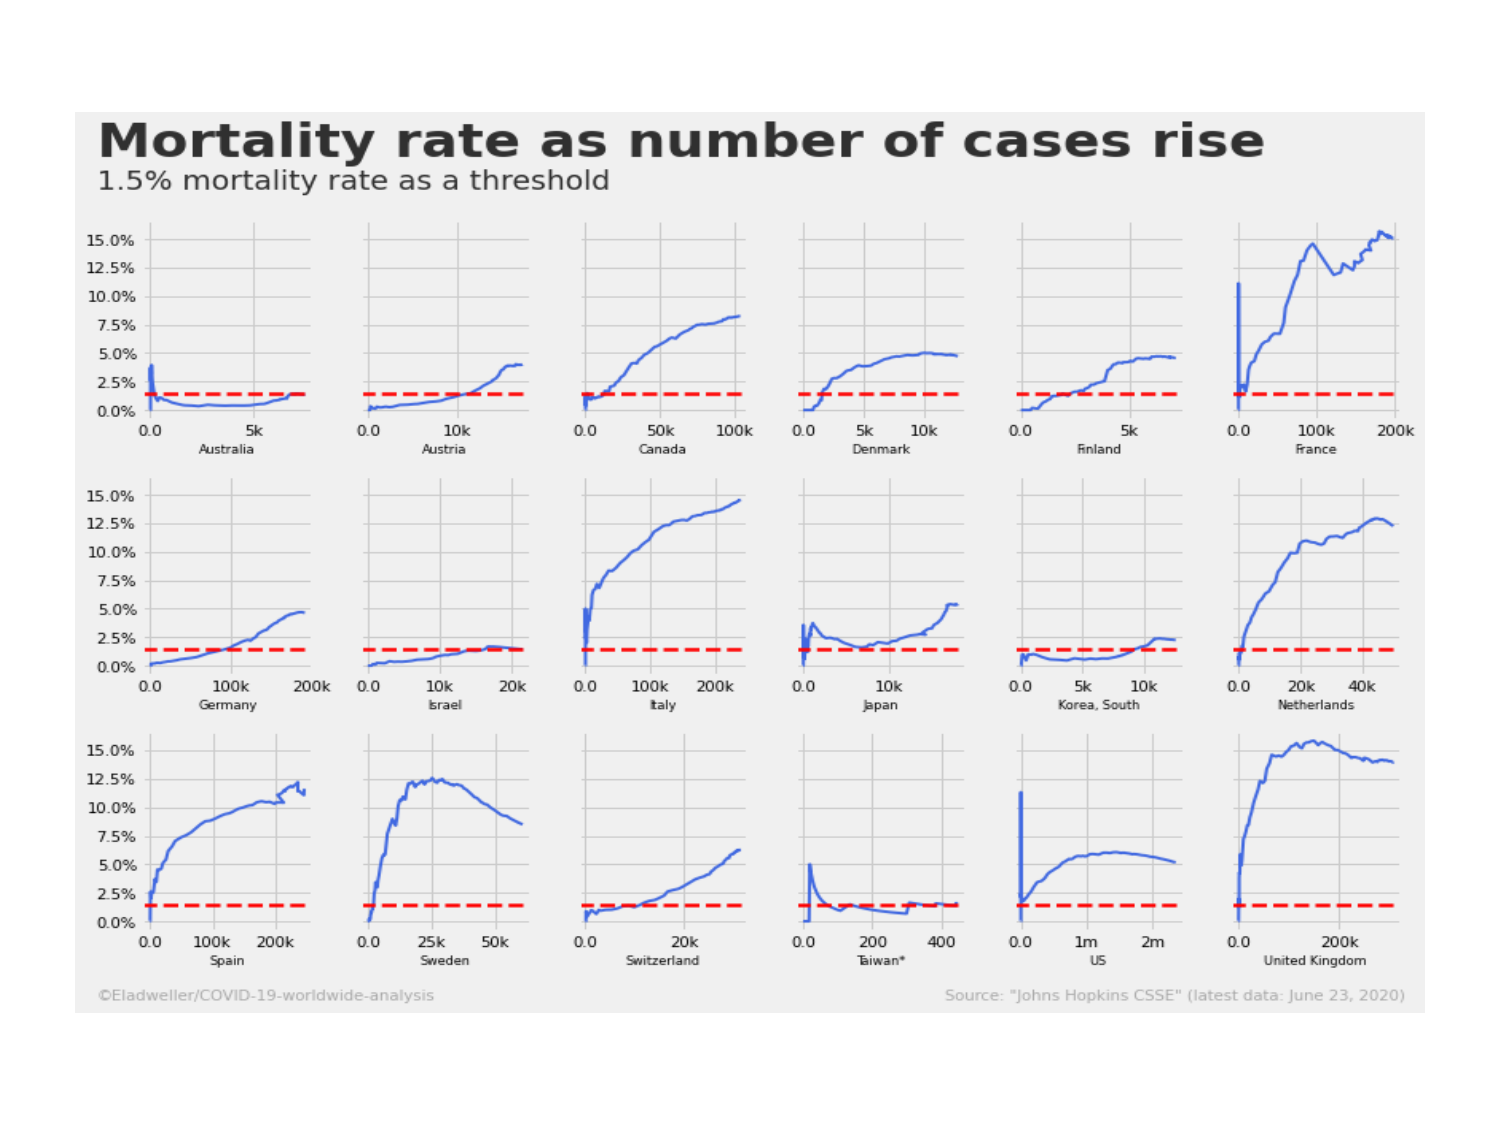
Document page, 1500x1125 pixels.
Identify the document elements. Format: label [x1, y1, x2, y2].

picture [74, 112, 1426, 1013]
